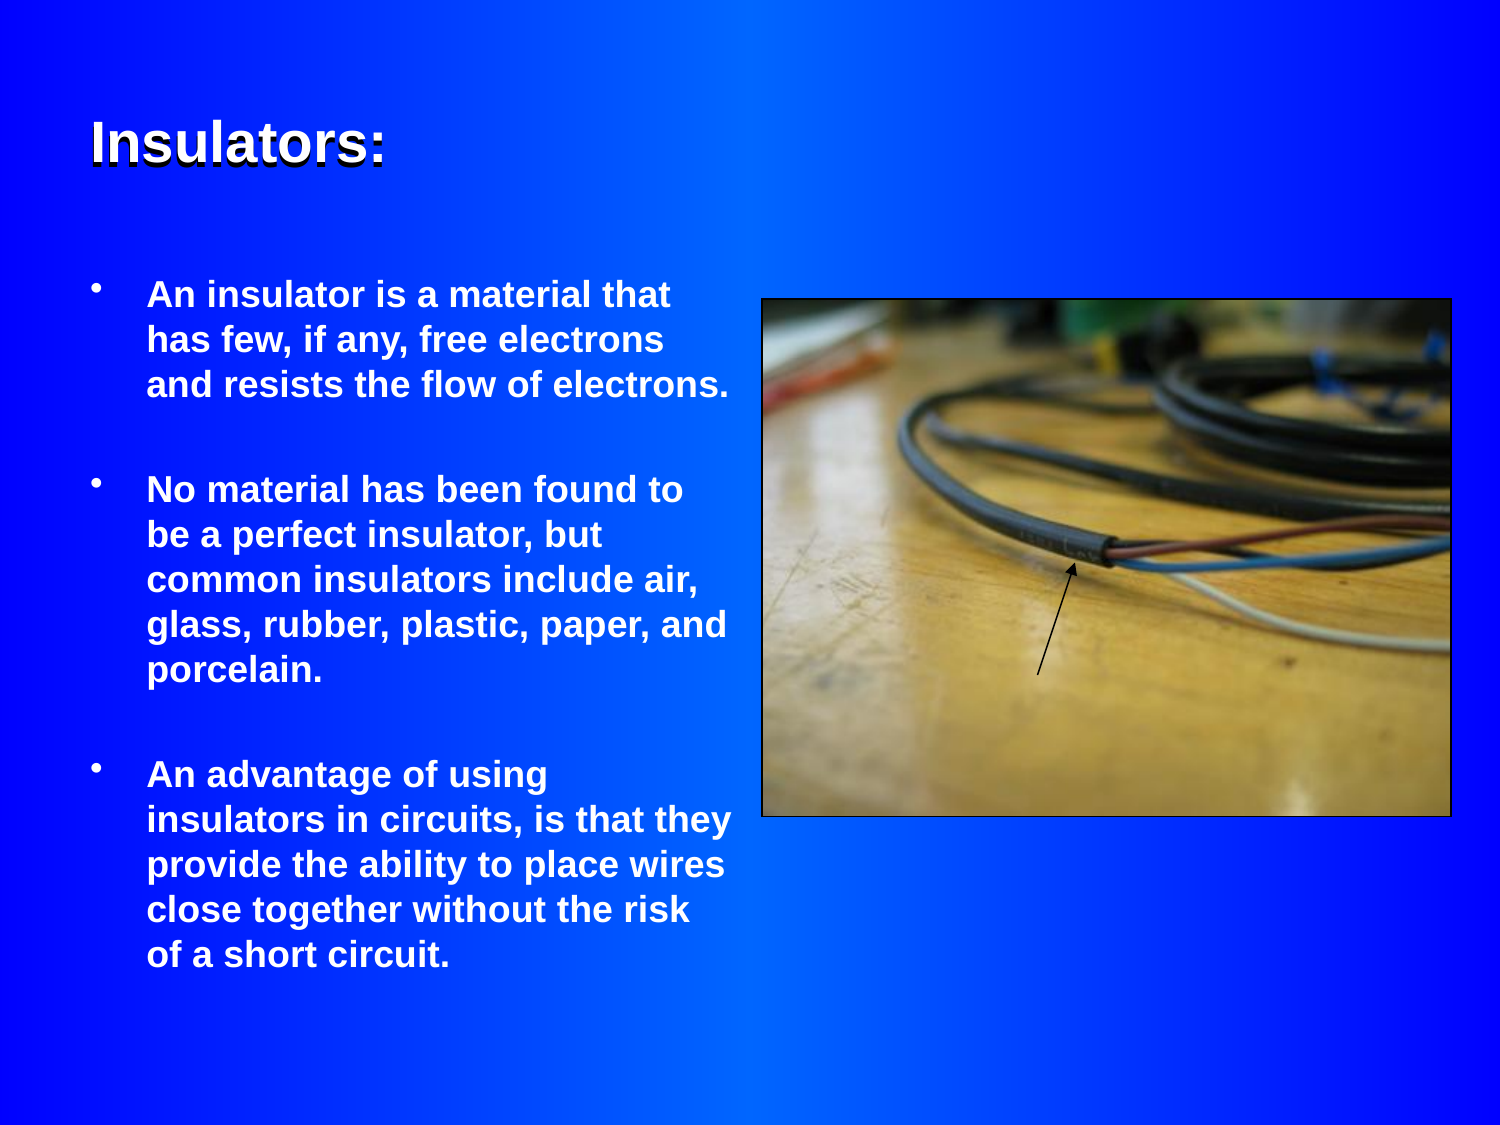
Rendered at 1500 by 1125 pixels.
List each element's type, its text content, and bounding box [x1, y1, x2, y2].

text_box Insulators: [74, 50, 1425, 238]
title Insulators: [75, 45, 1425, 233]
list An insulator is a material that has few, if any, free electrons and resists the flow of electrons. No material has been found to be a perfect insulator, but common insulators include air, glass, rubber, plastic, paper, and porcelain. An advantage of using insulators in circuits, is that they provide the ability to place wires close together without the risk of a short circuit. [75, 262, 750, 1005]
picture [762, 299, 1451, 816]
